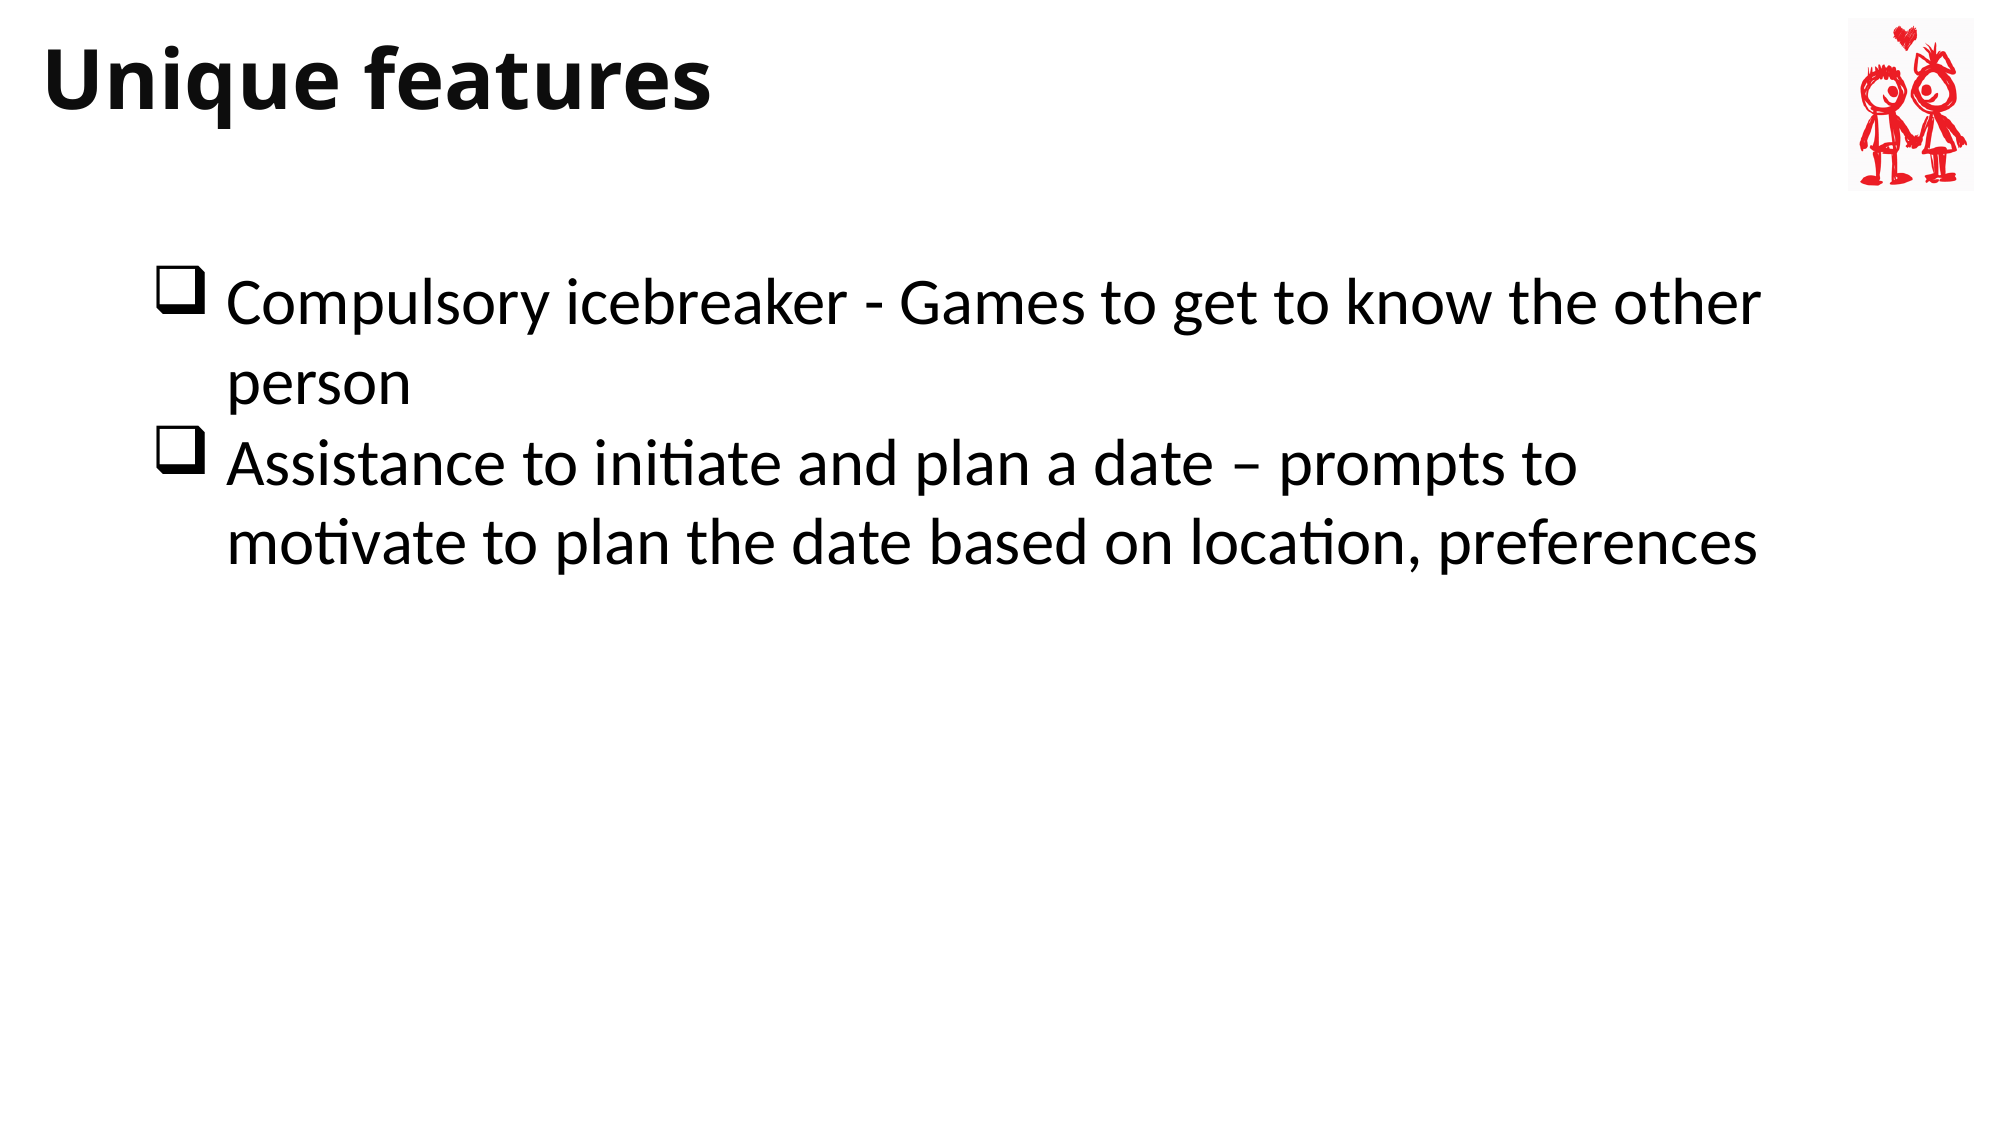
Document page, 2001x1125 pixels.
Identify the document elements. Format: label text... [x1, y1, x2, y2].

text_box Unique features [27, 18, 1161, 134]
picture [1848, 18, 1974, 192]
text_box Compulsory icebreaker - Games to get to know the other person Assistance to initiate and plan a date – prompts to motivate to plan the date based on location, preferences [136, 250, 1797, 826]
